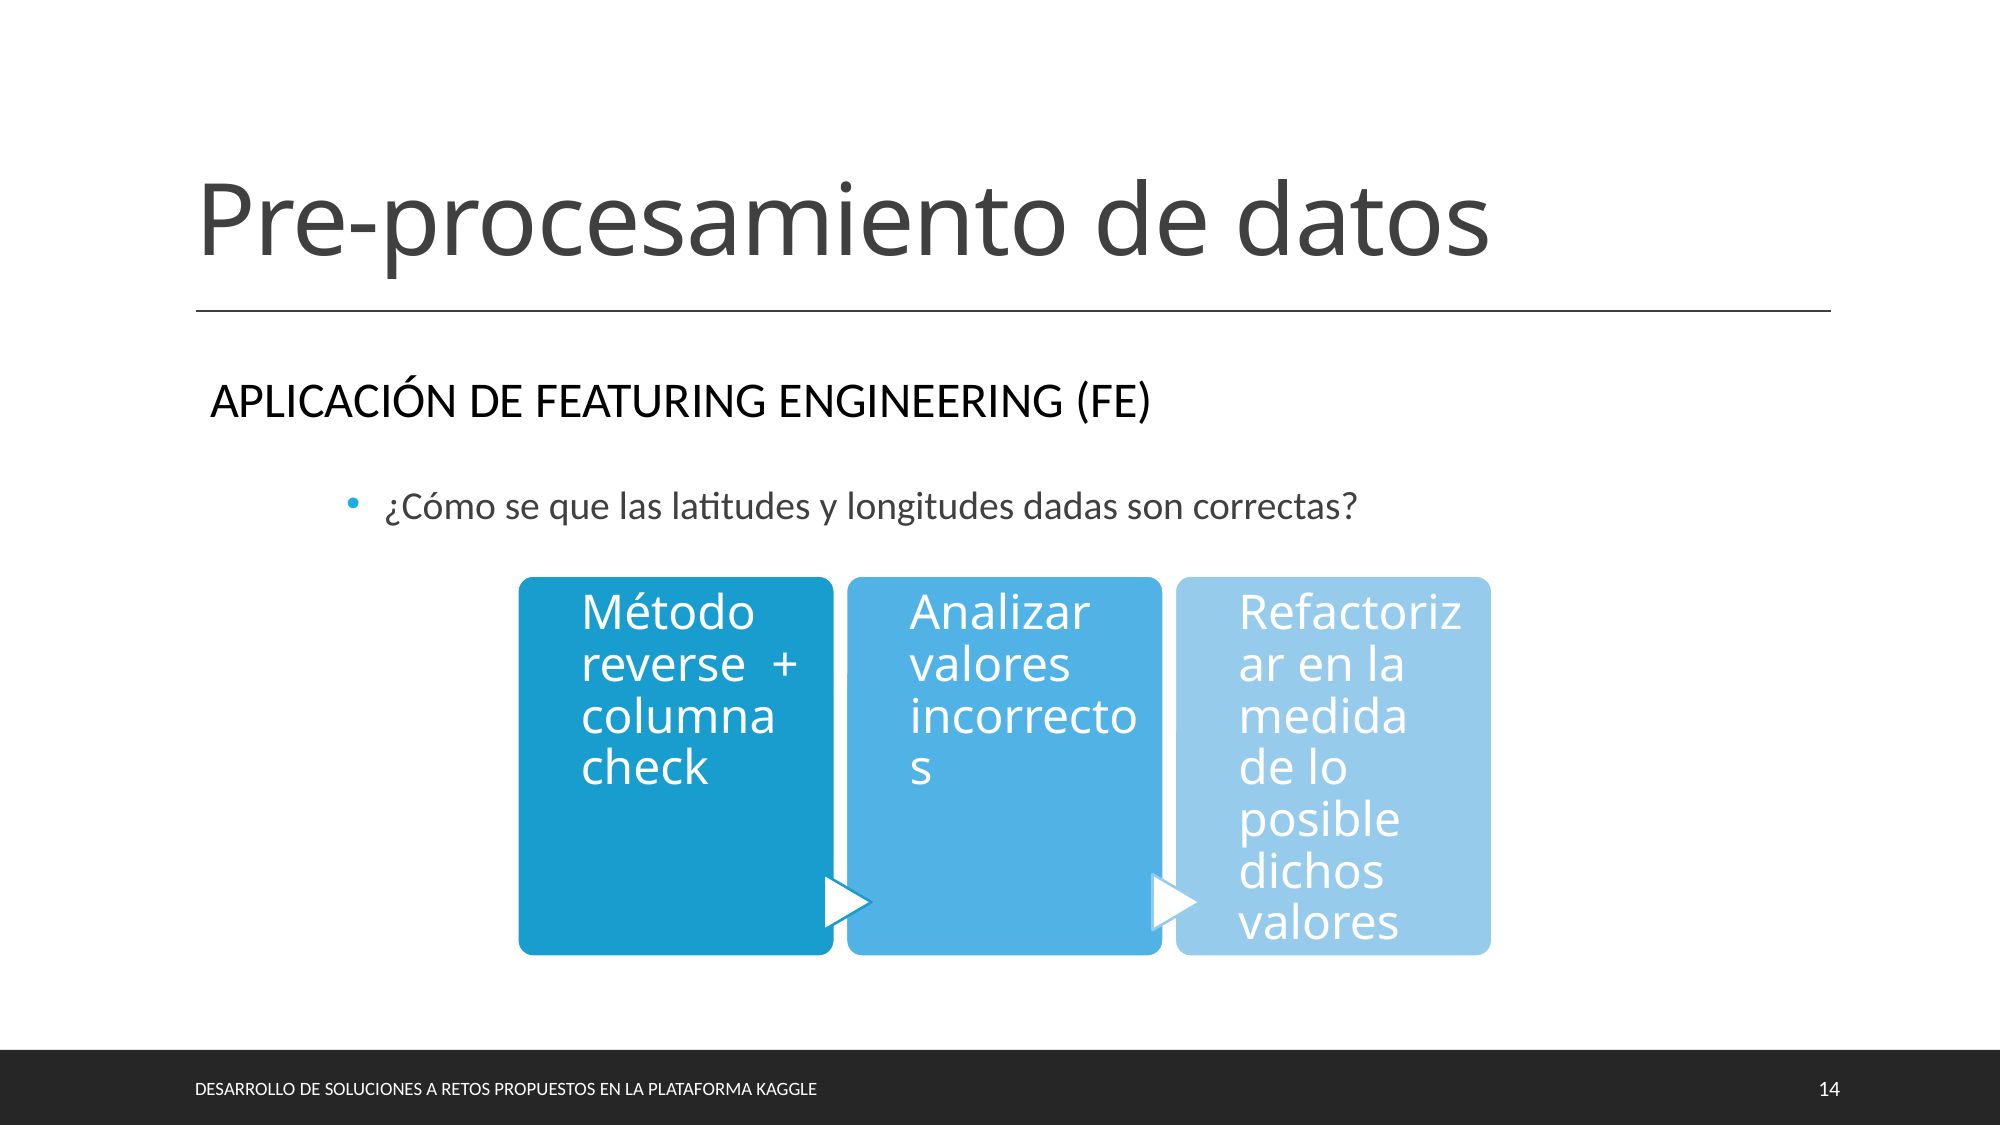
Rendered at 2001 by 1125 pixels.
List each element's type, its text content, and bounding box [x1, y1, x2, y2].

footer DESARROLLO DE SOLUCIONES A RETOS PROPUESTOS EN LA PLATAFORMA KAGGLE [180, 1057, 1299, 1118]
title Pre-procesamiento de datos [180, 47, 1830, 285]
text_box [516, 539, 1493, 993]
list Aplicación de Featuring Engineering (FE) [195, 337, 1254, 459]
list ¿Cómo se que las latitudes y longitudes dadas son correctas? [346, 472, 1665, 547]
slide_number 14 [1803, 1057, 1932, 1118]
